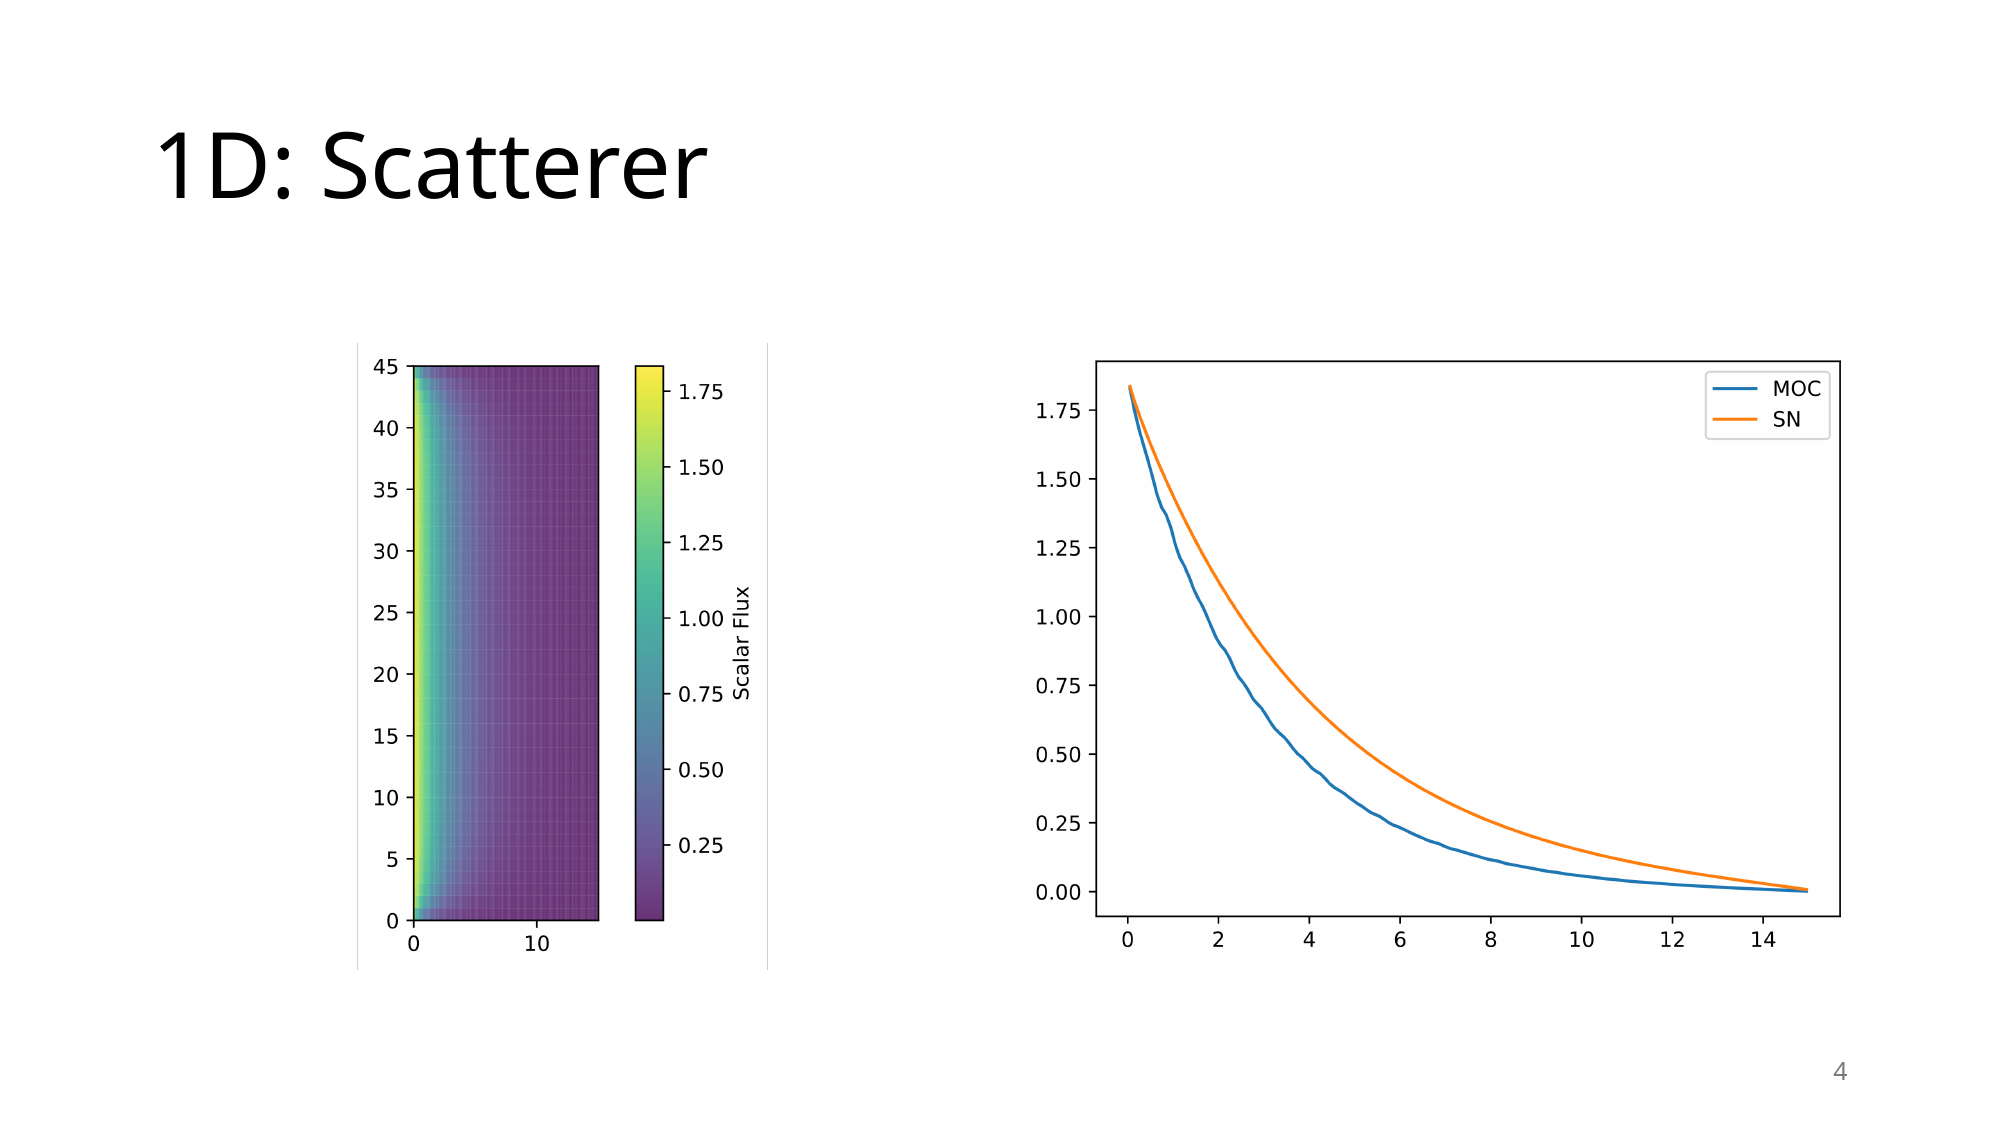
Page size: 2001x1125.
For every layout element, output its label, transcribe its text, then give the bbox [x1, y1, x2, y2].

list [1019, 346, 1856, 967]
slide_number 4 [1412, 1042, 1863, 1103]
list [356, 342, 769, 971]
title 1D: Scatterer [137, 59, 1863, 278]
